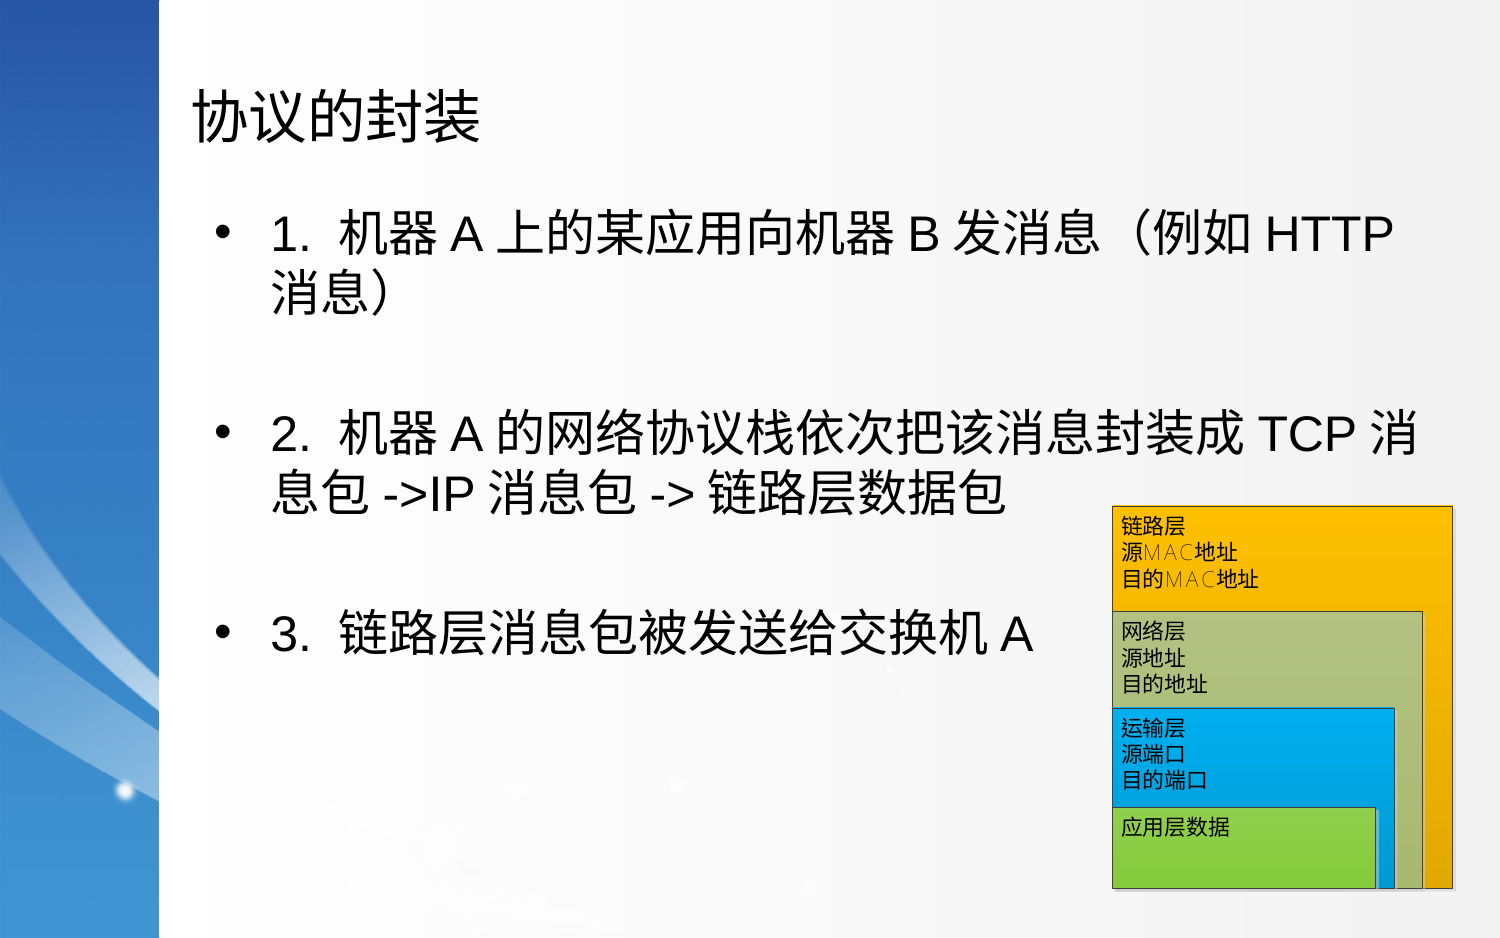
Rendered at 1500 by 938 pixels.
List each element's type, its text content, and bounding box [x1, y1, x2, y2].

text_box 协议的封装 [175, 37, 1336, 194]
picture [0, 0, 1500, 938]
list 1. 机器A上的某应用向机器B发消息（例如HTTP消息） 2. 机器A的网络协议栈依次把该消息封装成TCP消息包->IP消息包->链路层数据包 3. 链路层消息包被发送给交换机A [199, 193, 1459, 813]
